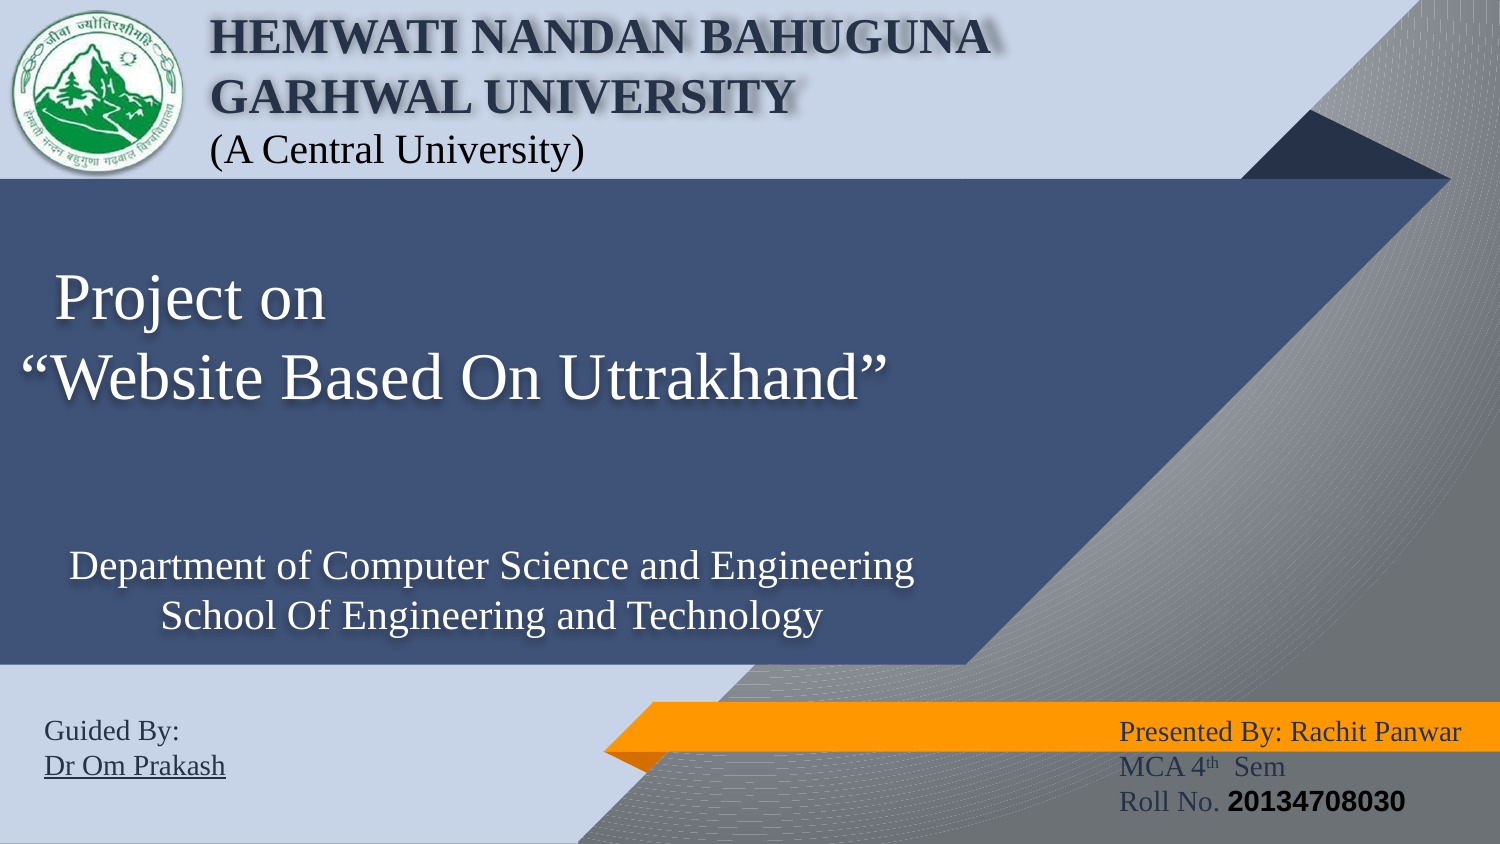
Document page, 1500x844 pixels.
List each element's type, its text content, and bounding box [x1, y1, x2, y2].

text_box Department of Computer Science and Engineering School Of Engineering and Technology [0, 530, 1010, 645]
text_box HEMWATI NANDAN BAHUGUNA GARHWAL UNIVERSITY [194, 0, 1187, 132]
text_box Project on “Website Based On Uttrakhand” [5, 245, 1353, 420]
text_box (A Central University) [194, 114, 609, 180]
text_box Presented By: Rachit Panwar MCA 4th Sem Roll No. 20134708030 [1104, 705, 1500, 825]
text_box Guided By: Dr Om Prakash [29, 703, 609, 789]
picture [5, 8, 190, 182]
